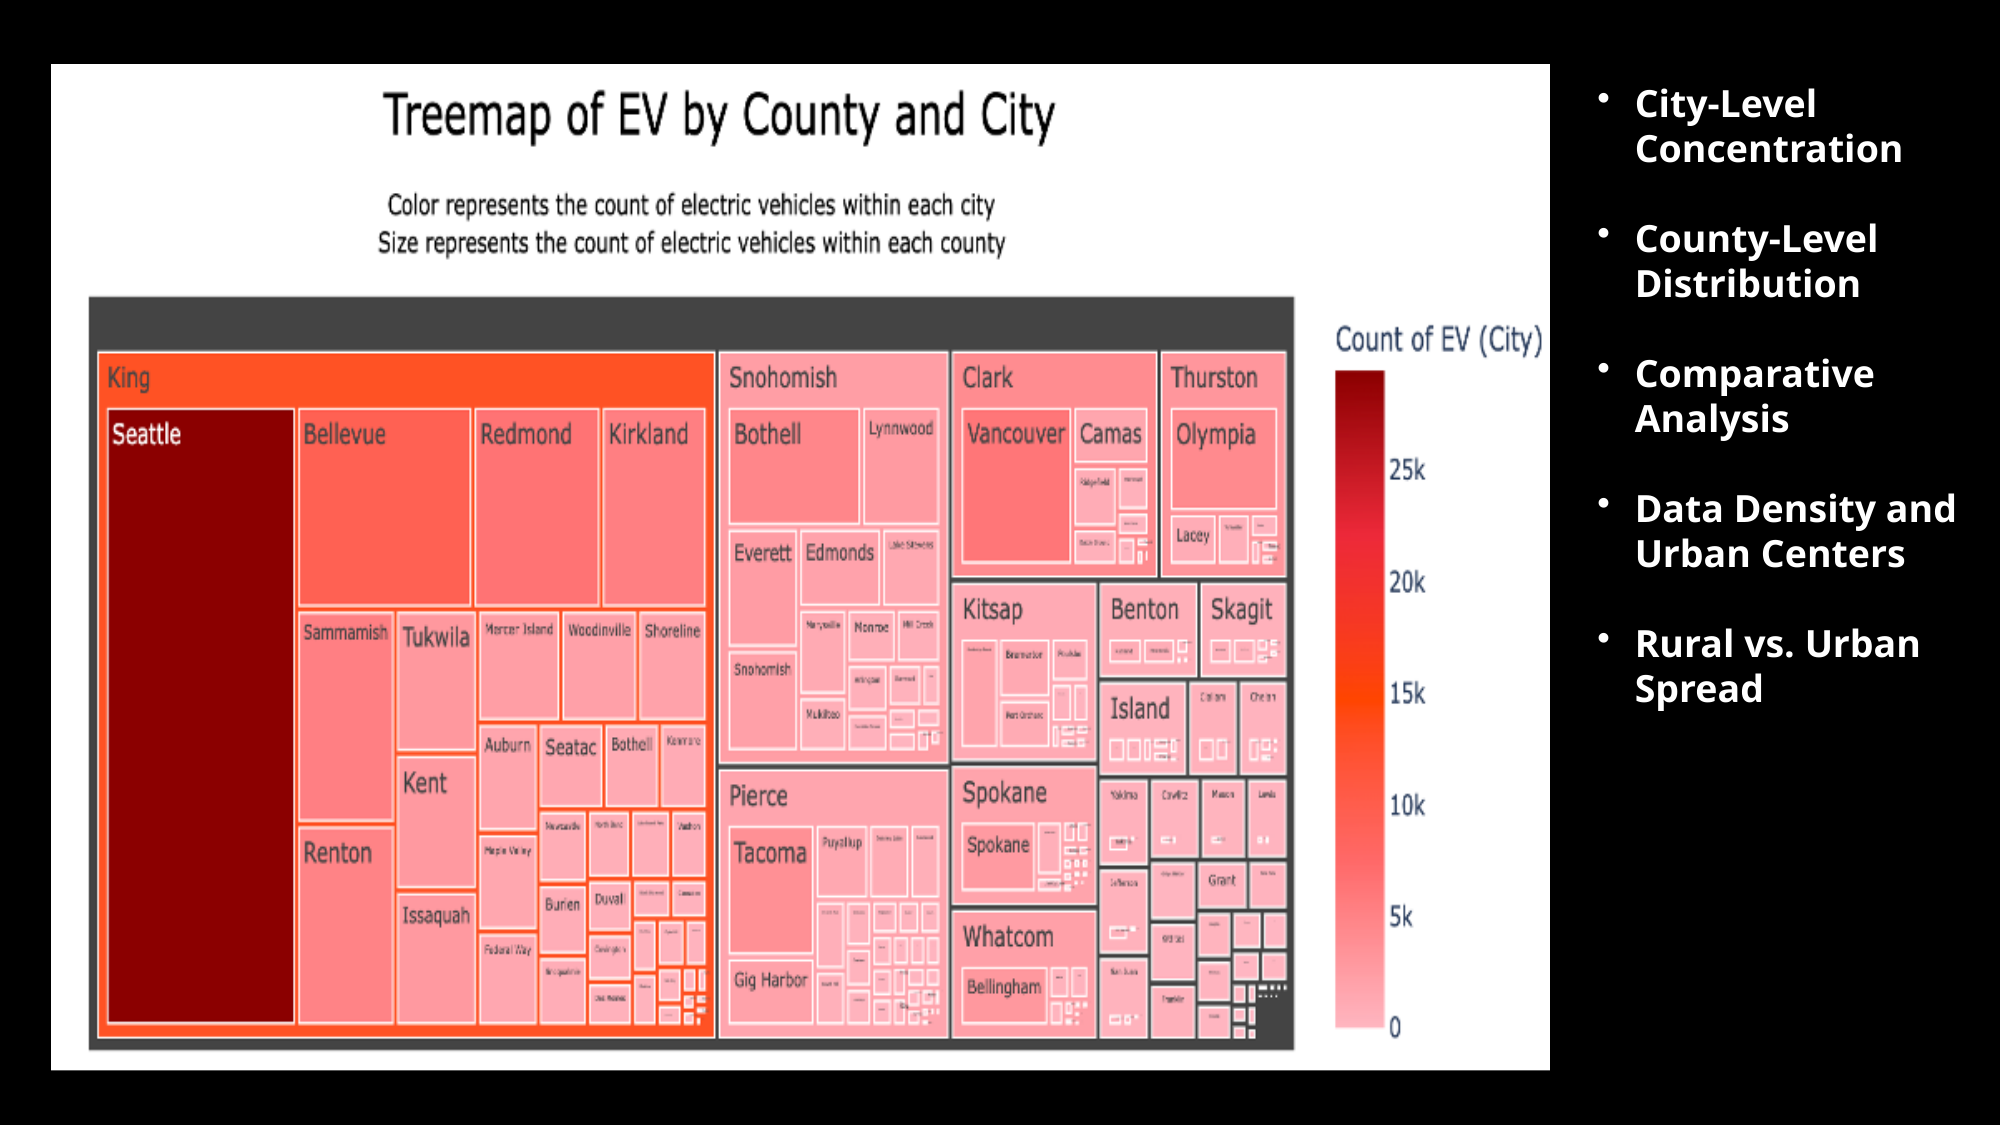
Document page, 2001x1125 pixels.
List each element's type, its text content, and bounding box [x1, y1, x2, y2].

text_box City-Level Concentration​ County-Level Distribution​ Comparative Analysis​ Data Density and Urban Centers​ Rural vs. Urban Spread​ [1582, 72, 1975, 808]
picture [51, 64, 1550, 1074]
